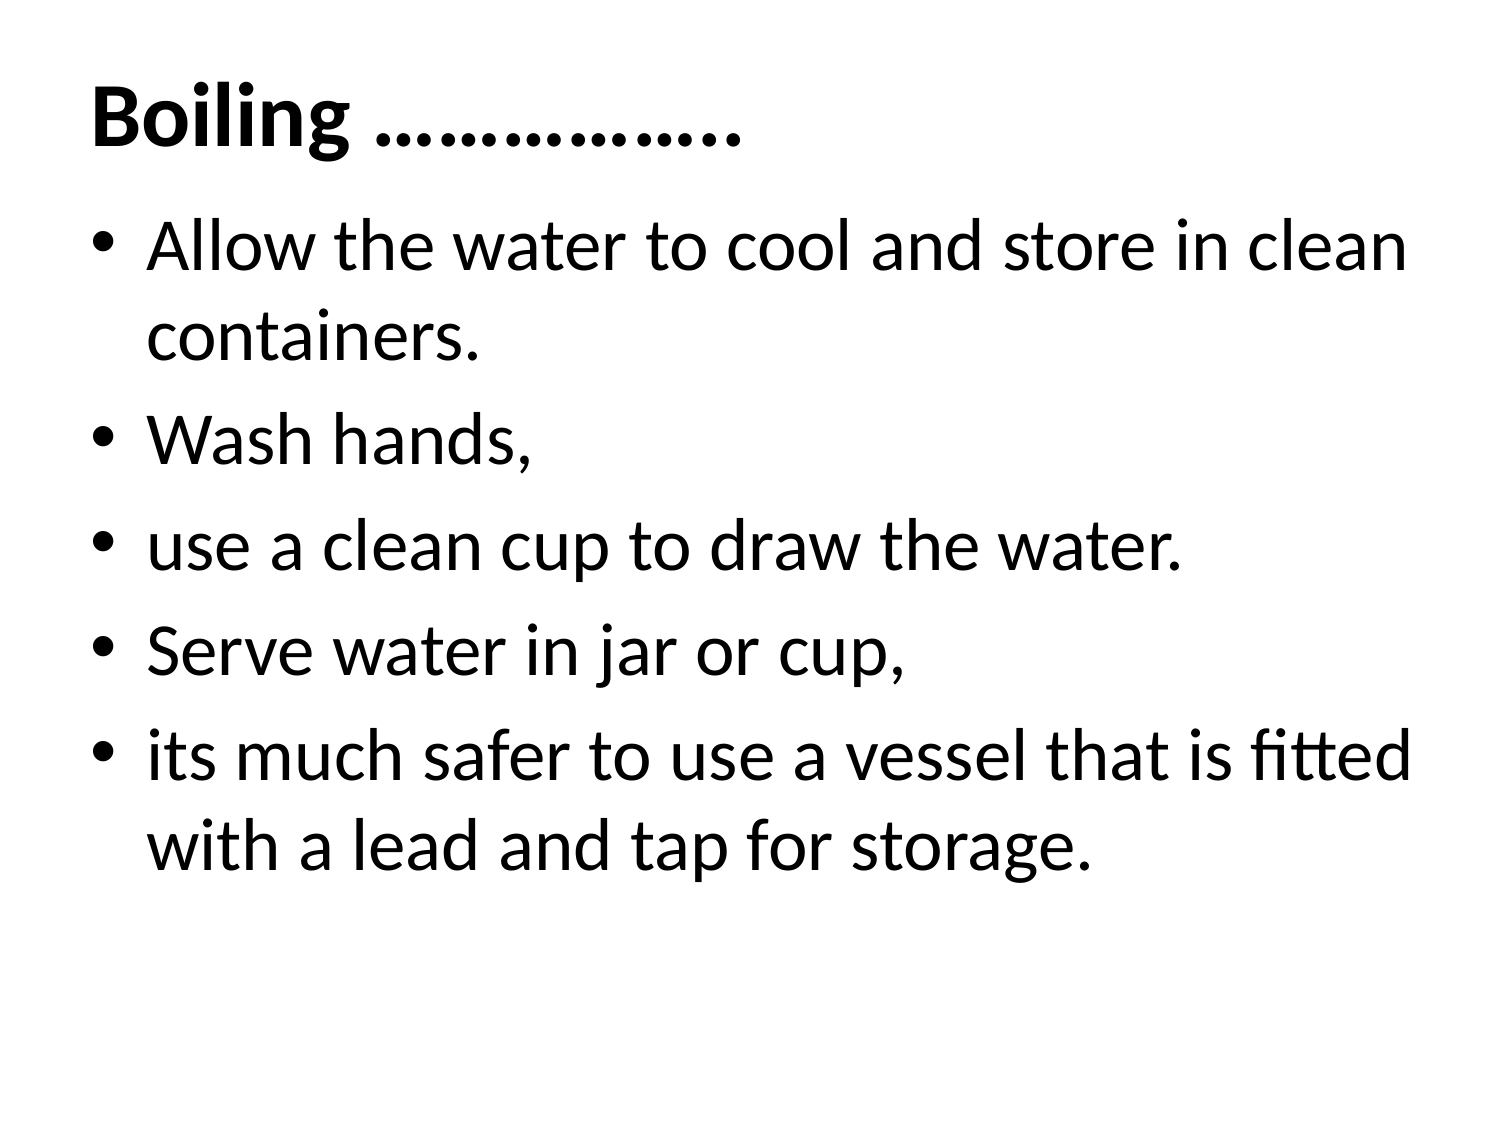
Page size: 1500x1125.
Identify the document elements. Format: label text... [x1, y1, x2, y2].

title Boiling …………….. [75, 45, 1425, 175]
list Allow the water to cool and store in clean containers. Wash hands, use a clean cup to draw the water. Serve water in jar or cup, its much safer to use a vessel that is fitted with a lead and tap for storage. [75, 187, 1463, 1100]
